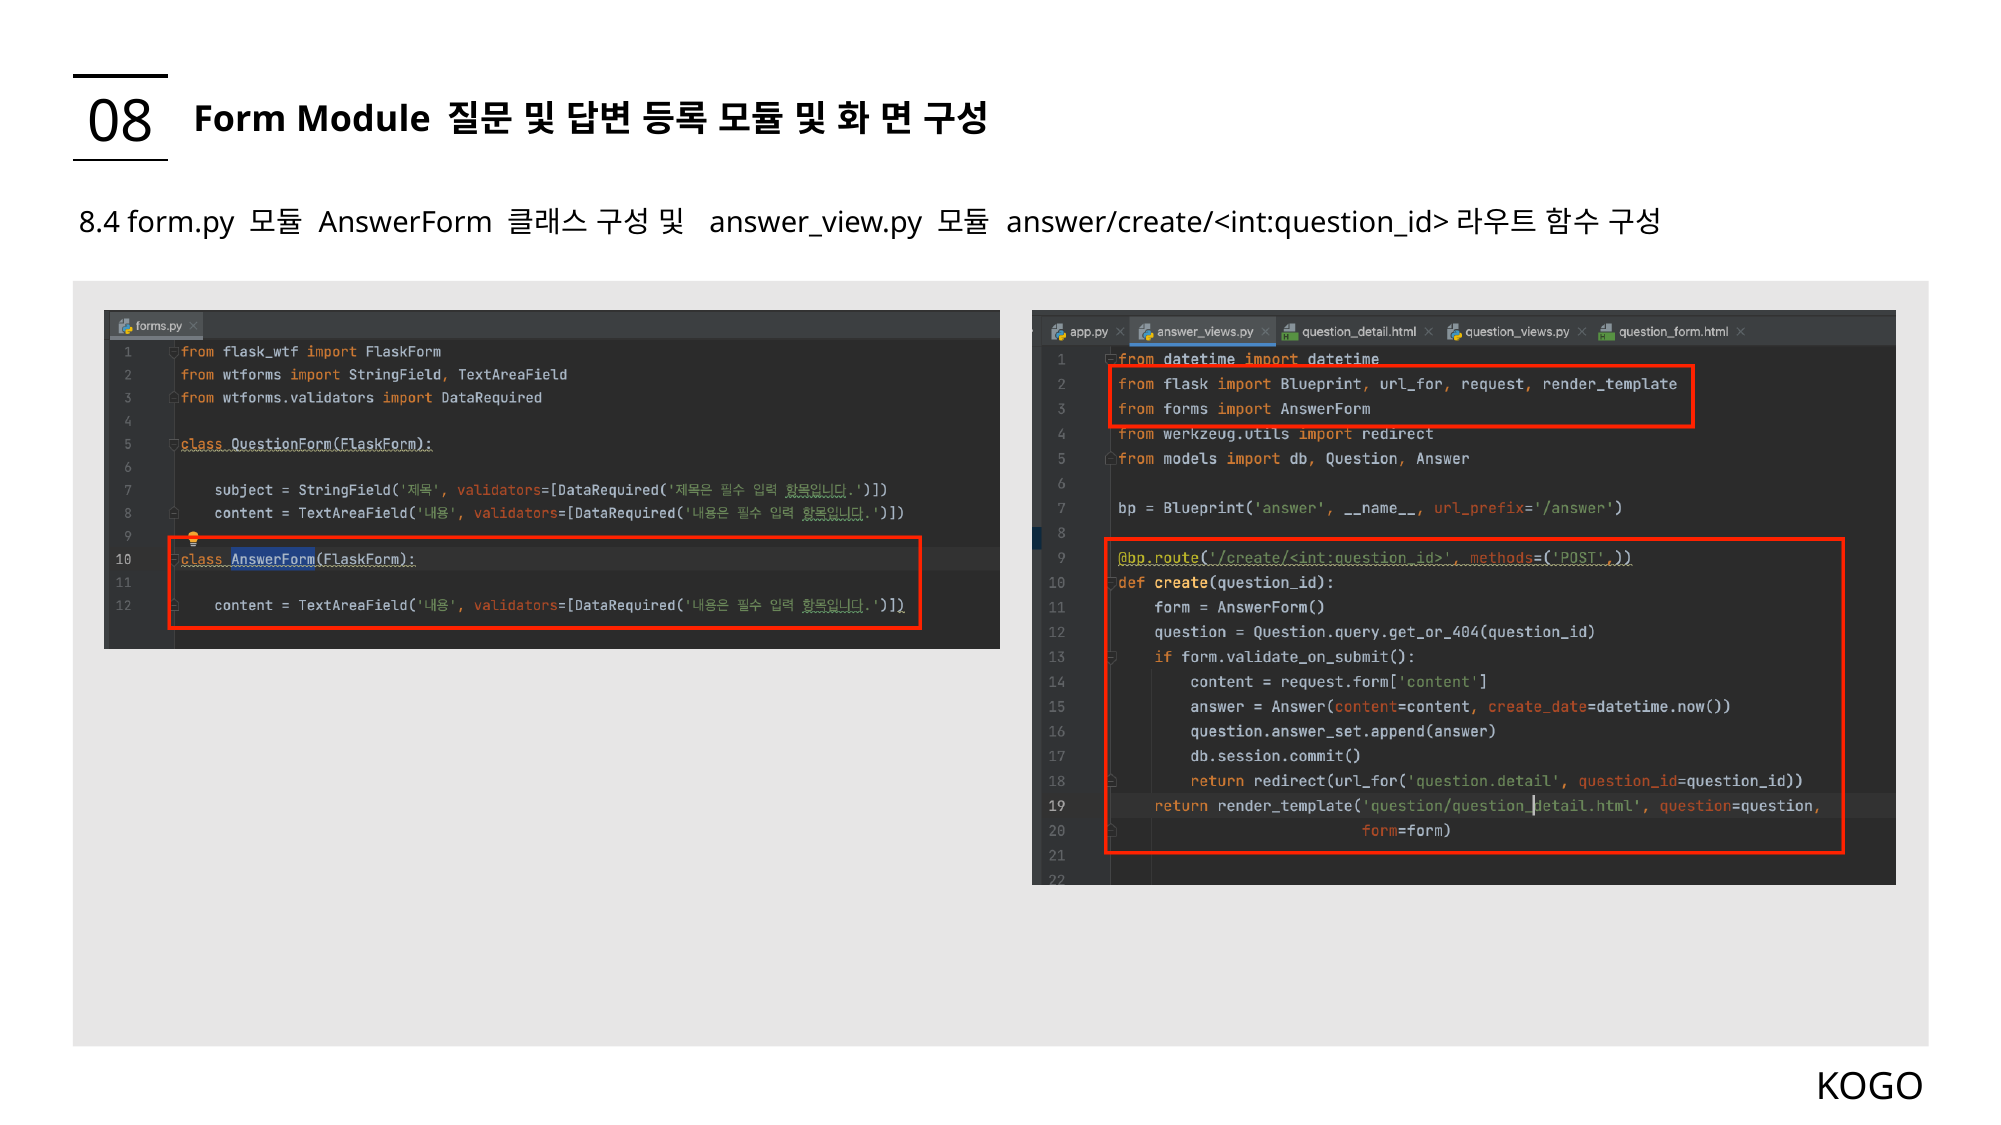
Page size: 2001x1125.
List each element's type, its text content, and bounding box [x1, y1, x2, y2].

picture [1032, 310, 1896, 885]
text_box 8.4 form.py 모듈 AnswerForm 클래스 구성 및 answer_view.py 모듈 answer/create/<int:question_id>라우트 함수 구성 [64, 196, 1678, 247]
text_box Form Module 질문 및 답변 등록 모듈 및 화 면 구성 [178, 78, 1072, 161]
text_box [72, 280, 1930, 1047]
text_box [72, 76, 169, 162]
picture [104, 310, 1001, 649]
